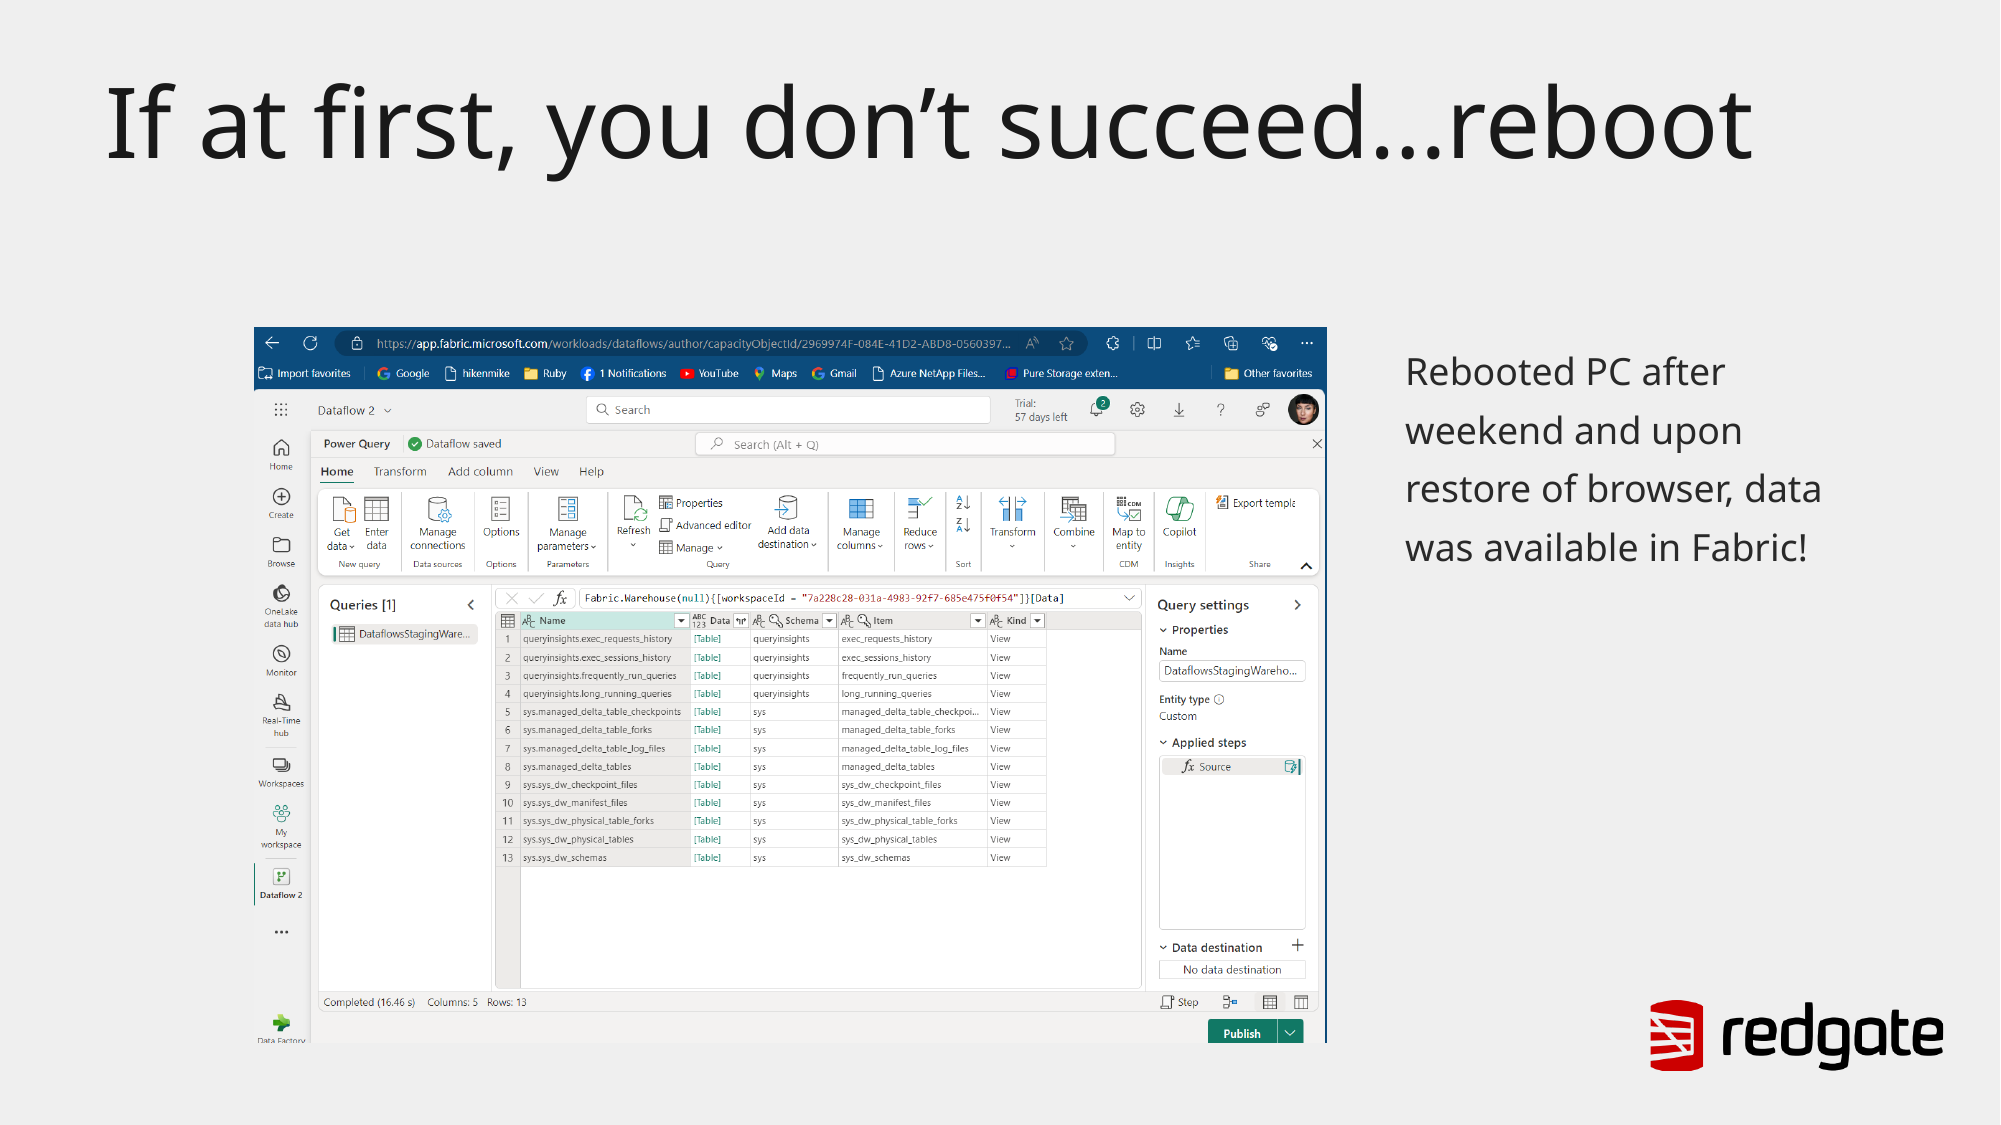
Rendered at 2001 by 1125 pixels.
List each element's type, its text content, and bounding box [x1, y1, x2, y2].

list Rebooted PC after weekend and upon restore of browser, data was available in Fabric! [1390, 327, 1862, 859]
picture [254, 327, 1327, 1043]
title If at first, you don’t succeed…reboot [90, 66, 1816, 285]
